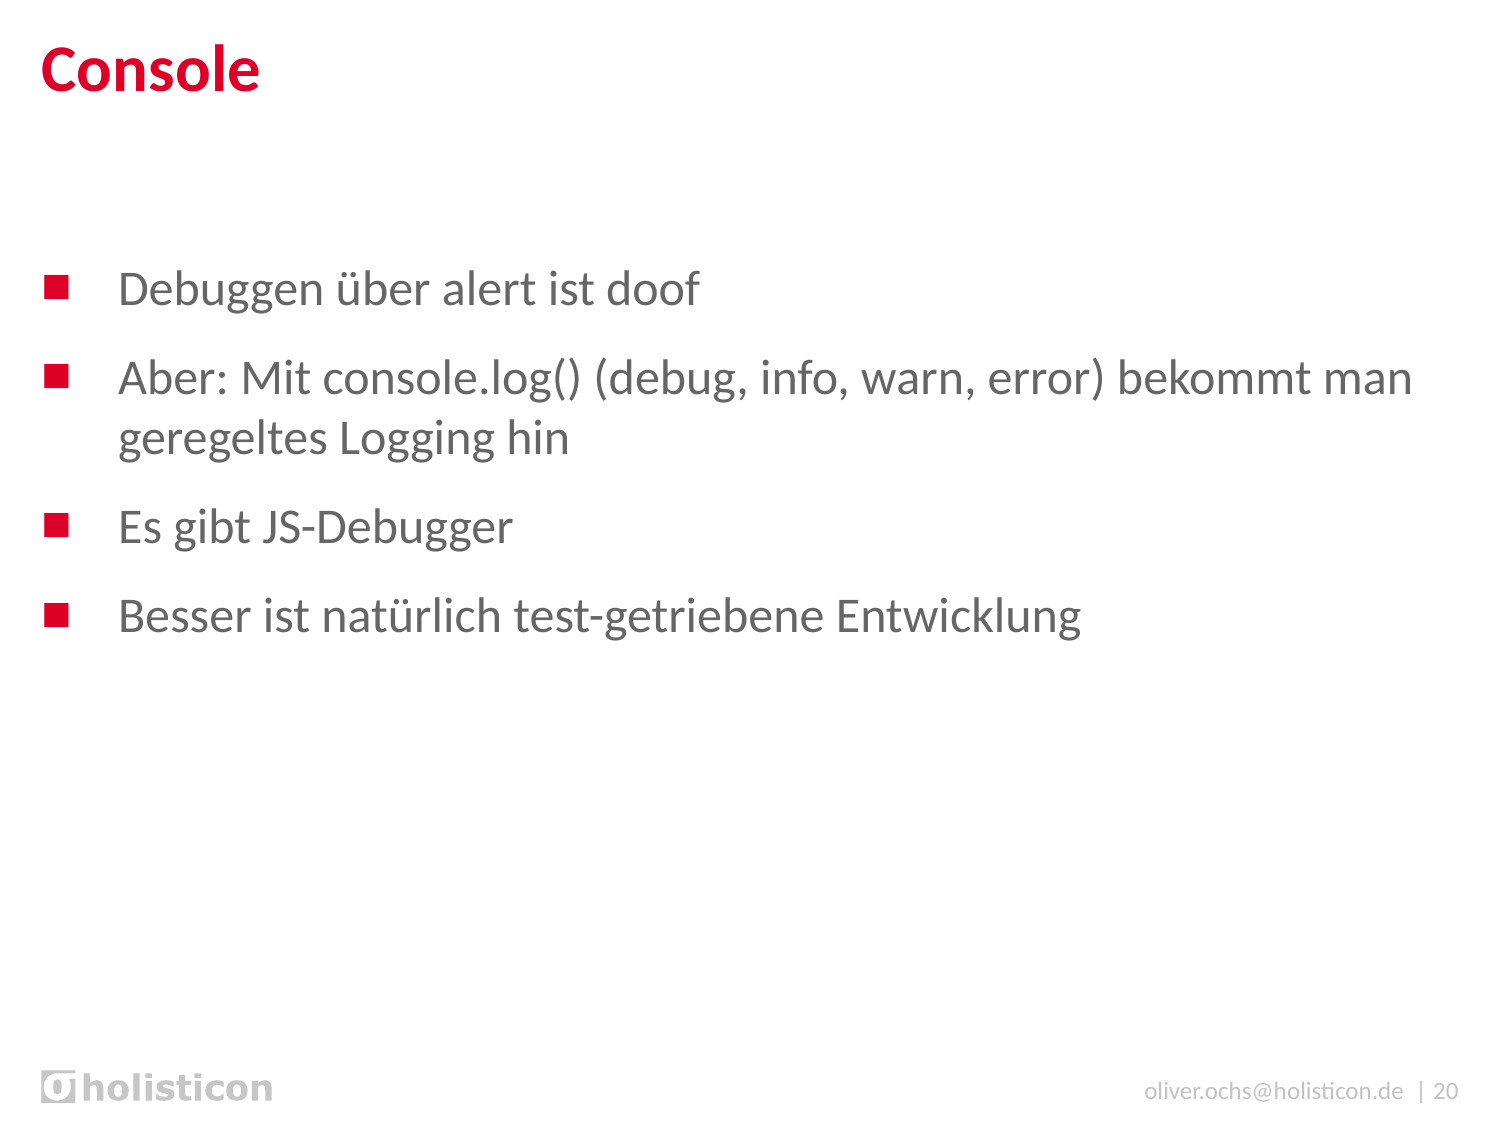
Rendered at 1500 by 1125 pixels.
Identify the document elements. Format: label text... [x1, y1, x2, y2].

list Debuggen über alert ist doof Aber: Mit console.log() (debug, info, warn, error) bekommt man geregeltes Logging hin Es gibt JS-Debugger Besser ist natürlich test-getriebene Entwicklung [41, 255, 1436, 973]
title Console [41, 24, 1436, 188]
